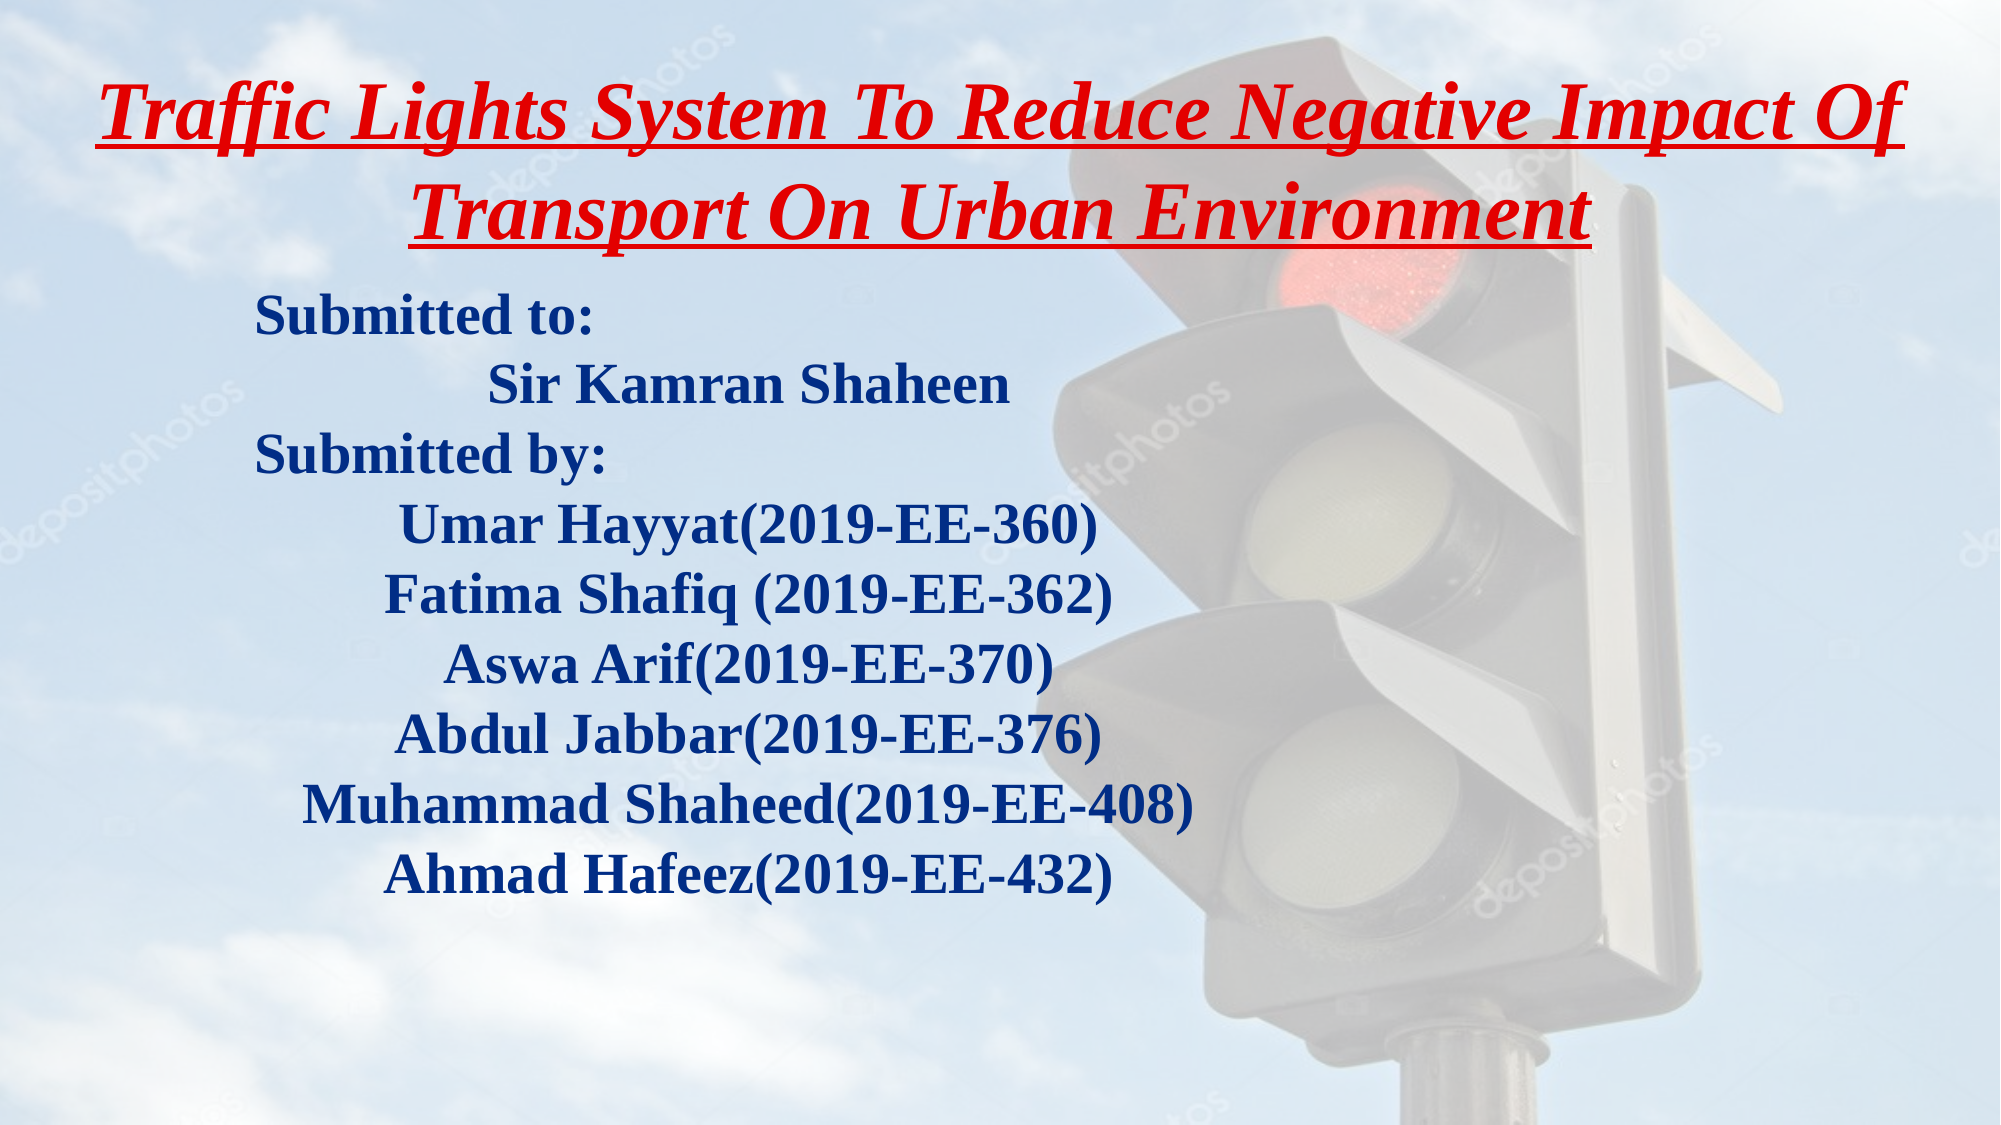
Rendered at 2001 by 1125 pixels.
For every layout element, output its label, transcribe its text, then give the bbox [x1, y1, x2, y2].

text_box Submitted to: Sir Kamran Shaheen Submitted by: Umar Hayyat(2019-EE-360) Fatima Shafiq (2019-EE-362) Aswa Arif(2019-EE-370) Abdul Jabbar(2019-EE-376) Muhammad Shaheed(2019-EE-408) Ahmad Hafeez(2019-EE-432) [239, 268, 1259, 913]
text_box Traffic Lights System To Reduce Negative Impact Of Transport On Urban Environment [0, 48, 2000, 264]
